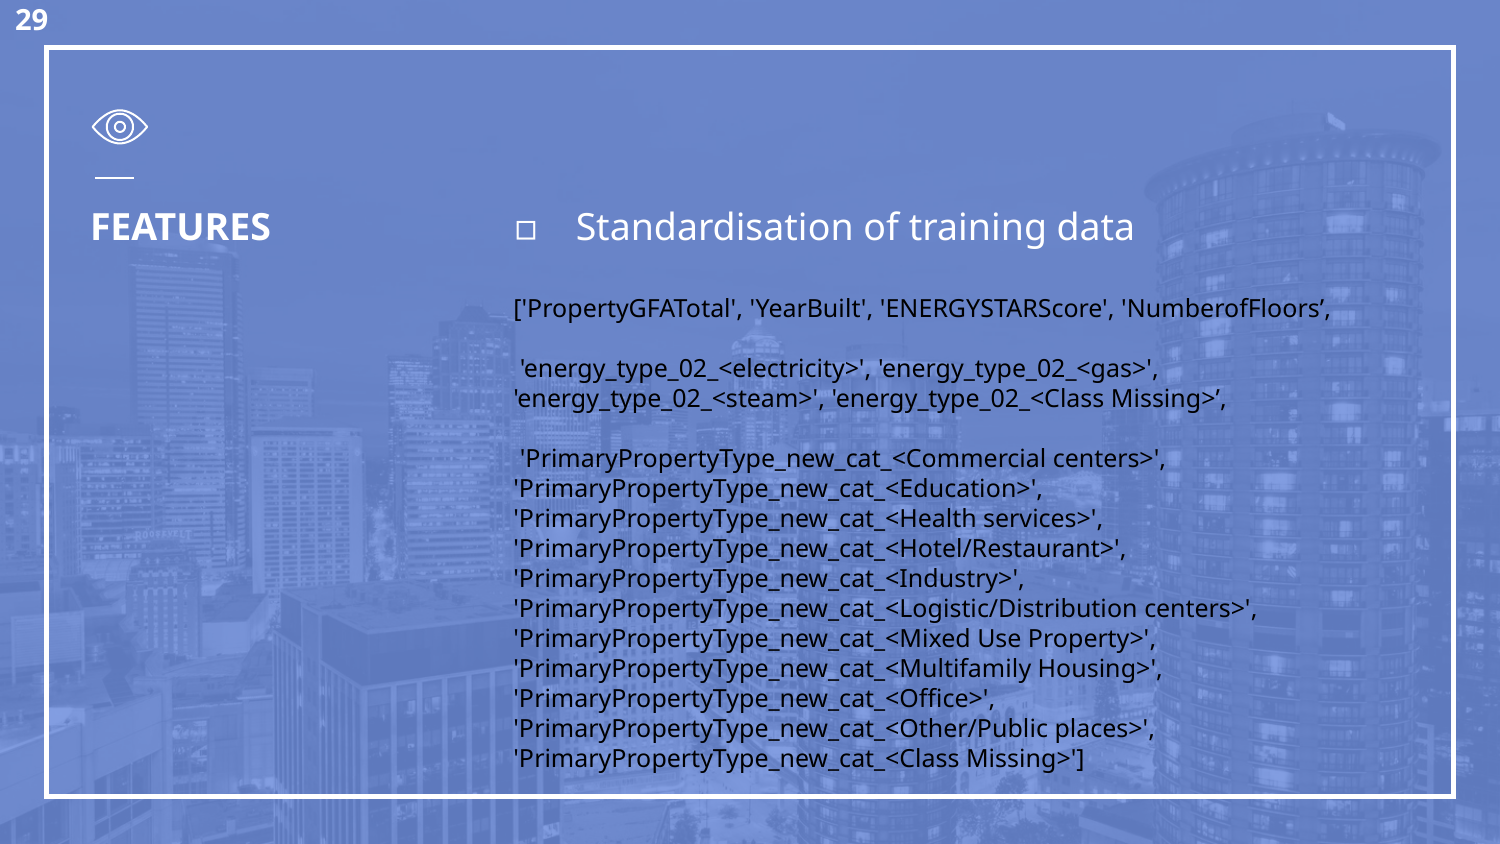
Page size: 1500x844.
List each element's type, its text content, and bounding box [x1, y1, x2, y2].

title FEATURES [75, 187, 444, 322]
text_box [92, 110, 148, 144]
list Standardisation of training data ['PropertyGFATotal', 'YearBuilt', 'ENERGYSTARScore', 'NumberofFloors’, 'energy_type_02_<electricity>', 'energy_type_02_<gas>', 'energy_type_02_<steam>', 'energy_type_02_<Class Missing>’, 'PrimaryPropertyType_new_cat_<Commercial centers>', 'PrimaryPropertyType_new_cat_<Education>', 'PrimaryPropertyType_new_cat_<Health services>', 'PrimaryPropertyType_new_cat_<Hotel/Restaurant>', 'PrimaryPropertyType_new_cat_<Industry>', 'PrimaryPropertyType_new_cat_<Logistic/Distribution centers>', 'PrimaryPropertyType_new_cat_<Mixed Use Property>', 'PrimaryPropertyType_new_cat_<Multifamily Housing>', 'PrimaryPropertyType_new_cat_<Office>', 'PrimaryPropertyType_new_cat_<Other/Public places>', 'PrimaryPropertyType_new_cat_<Class Missing>'] [485, 187, 1435, 770]
